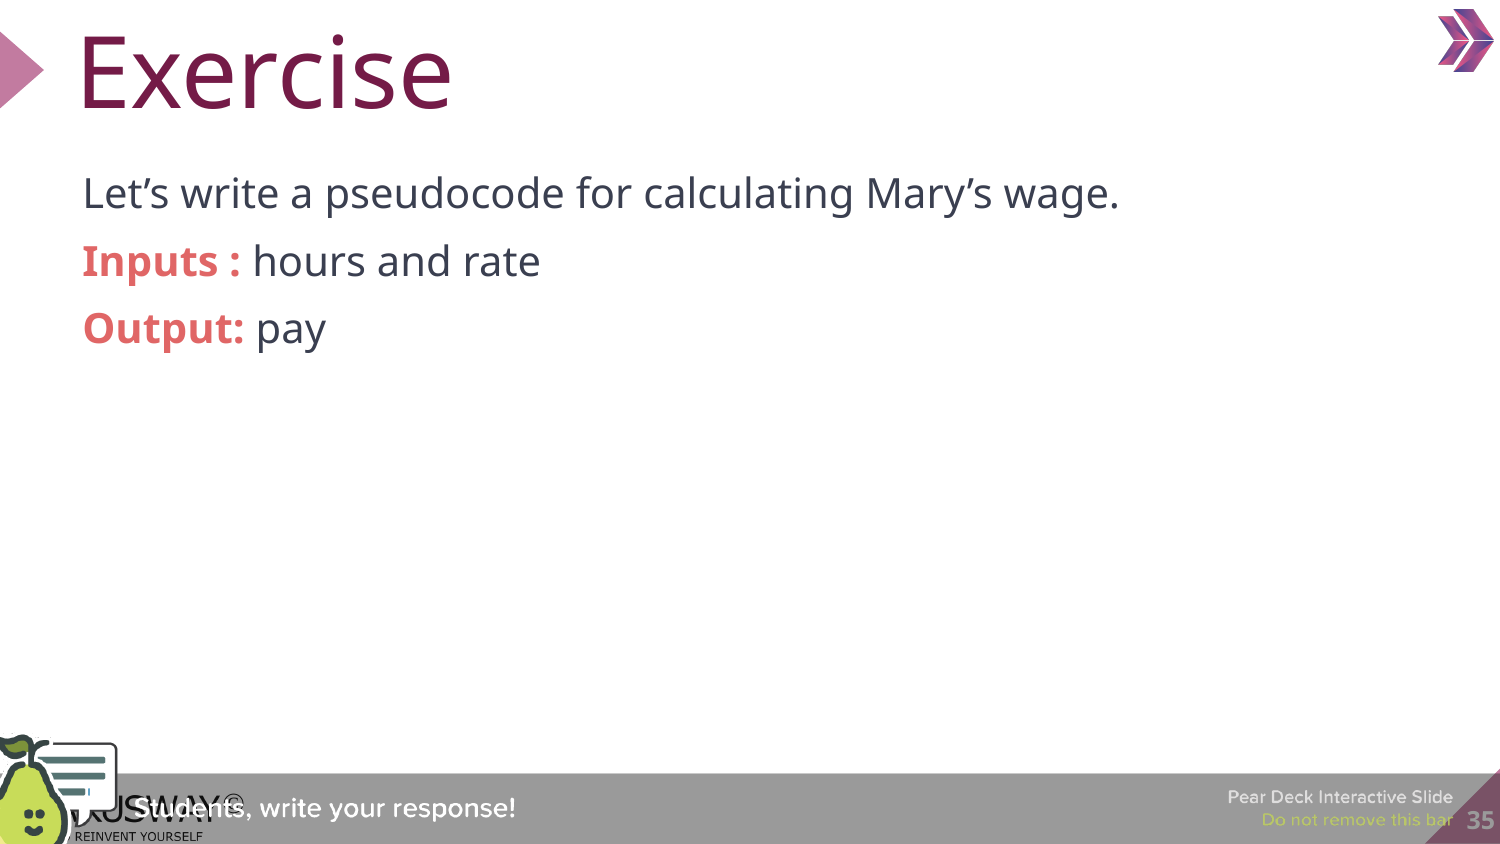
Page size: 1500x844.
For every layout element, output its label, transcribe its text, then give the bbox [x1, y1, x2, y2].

picture [0, 726, 1500, 844]
title Exercise [75, 31, 1001, 210]
list Let’s write a pseudocode for calculating Mary’s wage. Inputs : hours and rate Output: pay [82, 161, 1441, 385]
picture [1438, 9, 1494, 72]
